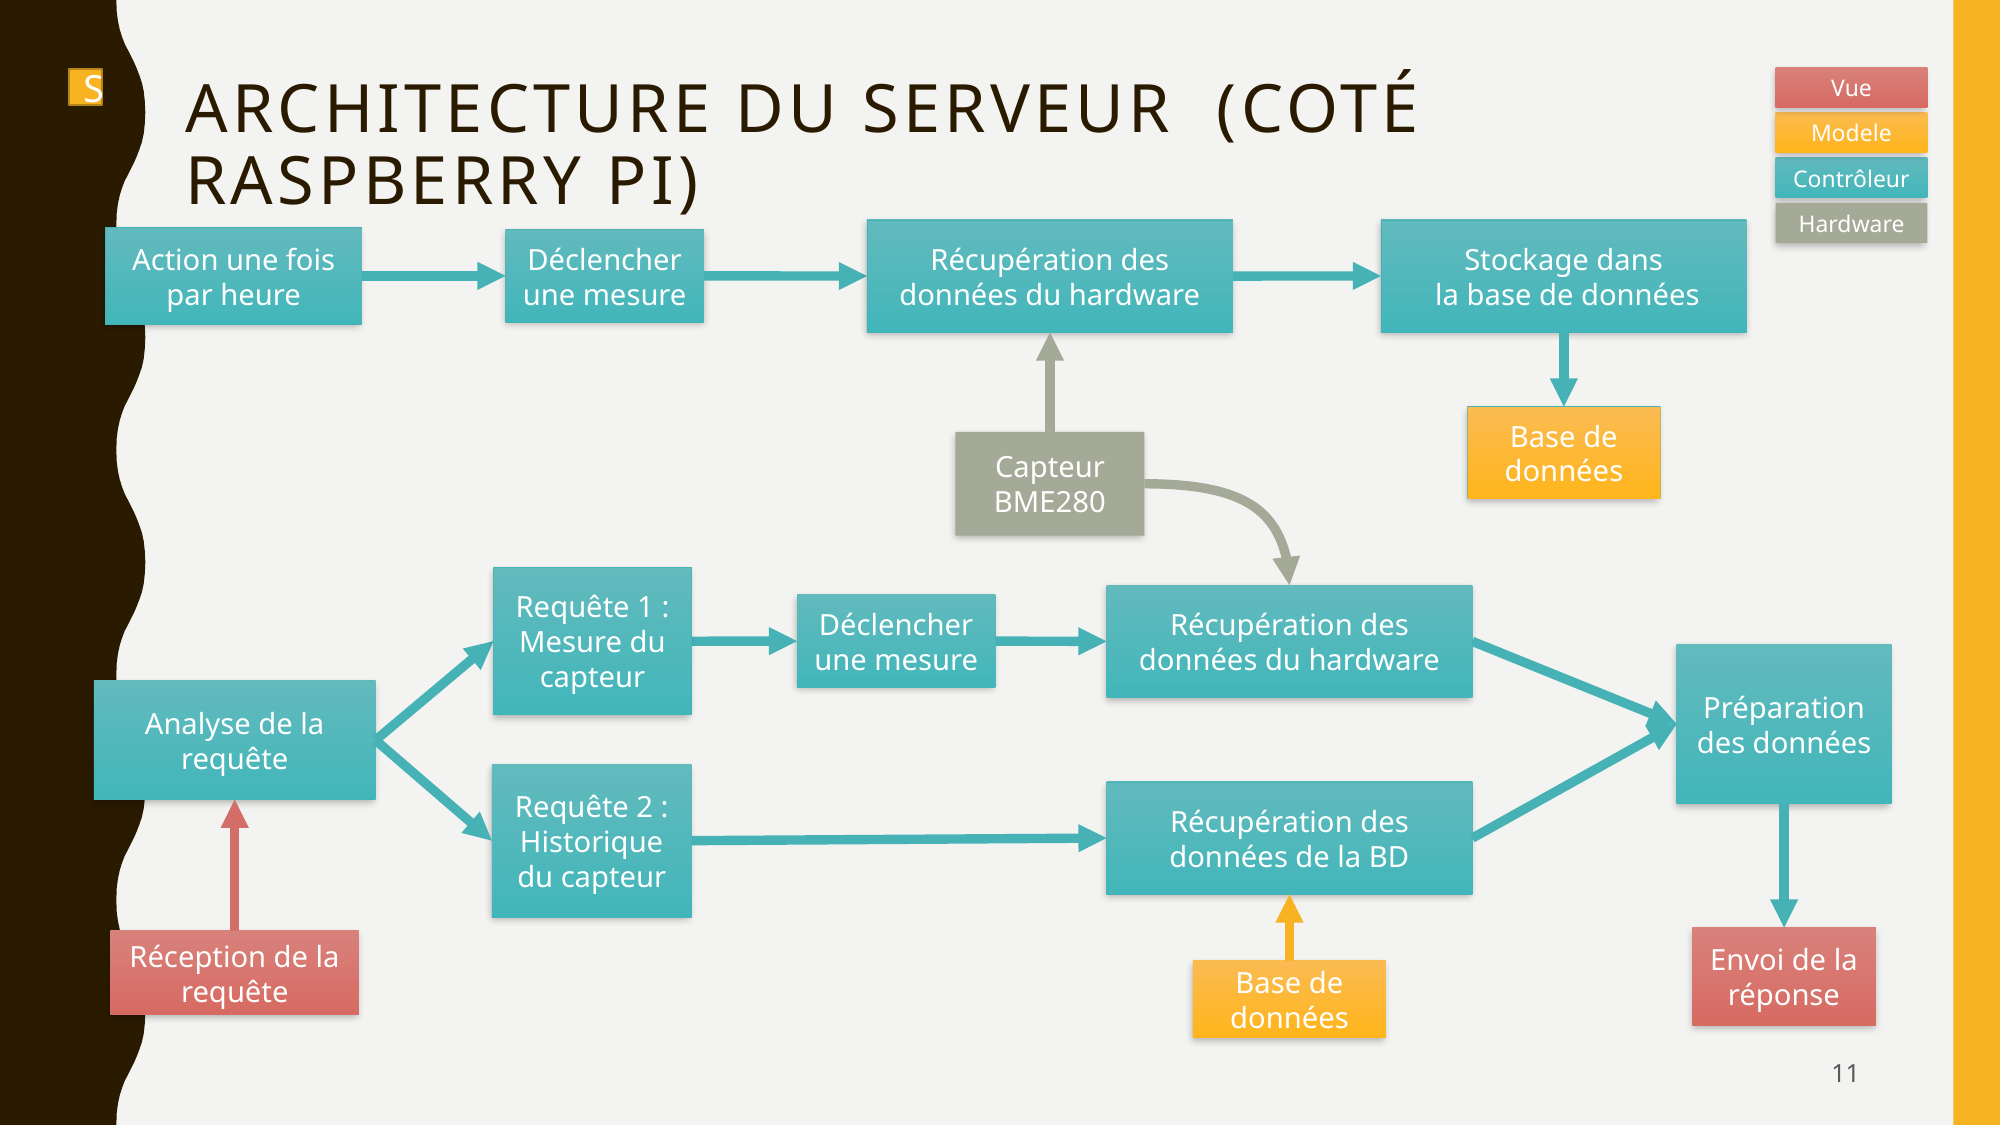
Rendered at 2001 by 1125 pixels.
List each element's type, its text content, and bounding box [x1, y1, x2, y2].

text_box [1144, 483, 1290, 586]
text_box Stockage dans la base de données [1380, 219, 1747, 333]
slide_number 11 [1412, 1045, 1875, 1103]
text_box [1472, 641, 1677, 723]
text_box Base de données [1192, 960, 1386, 1038]
title Architecture du Serveur (Coté Raspberry PI) [170, 67, 1775, 154]
text_box Hardware [1775, 202, 1928, 243]
text_box S [68, 68, 103, 106]
text_box Récupération des données du hardware [866, 219, 1233, 333]
text_box Requête 1 : Mesure du capteur [493, 567, 692, 715]
text_box Capteur BME280 [955, 431, 1145, 536]
text_box Déclencher une mesure [505, 229, 704, 323]
text_box Contrôleur [1775, 158, 1928, 198]
text_box Déclencher une mesure [797, 594, 996, 688]
text_box Analyse de la requête [93, 680, 375, 800]
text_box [375, 740, 492, 841]
text_box Réception de la requête [110, 930, 359, 1015]
text_box Modele [1775, 114, 1928, 153]
text_box Envoi de la réponse [1692, 927, 1876, 1026]
text_box Vue [1775, 67, 1928, 108]
text_box Action une fois par heure [105, 227, 362, 325]
text_box Requête 2 : Historique du capteur [491, 764, 692, 918]
text_box Préparation des données [1677, 644, 1892, 804]
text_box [1472, 723, 1677, 839]
text_box Base de données [1467, 406, 1661, 499]
text_box Récupération des données du hardware [1106, 585, 1473, 698]
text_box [375, 641, 494, 741]
text_box Récupération des données de la BD [1106, 781, 1473, 895]
